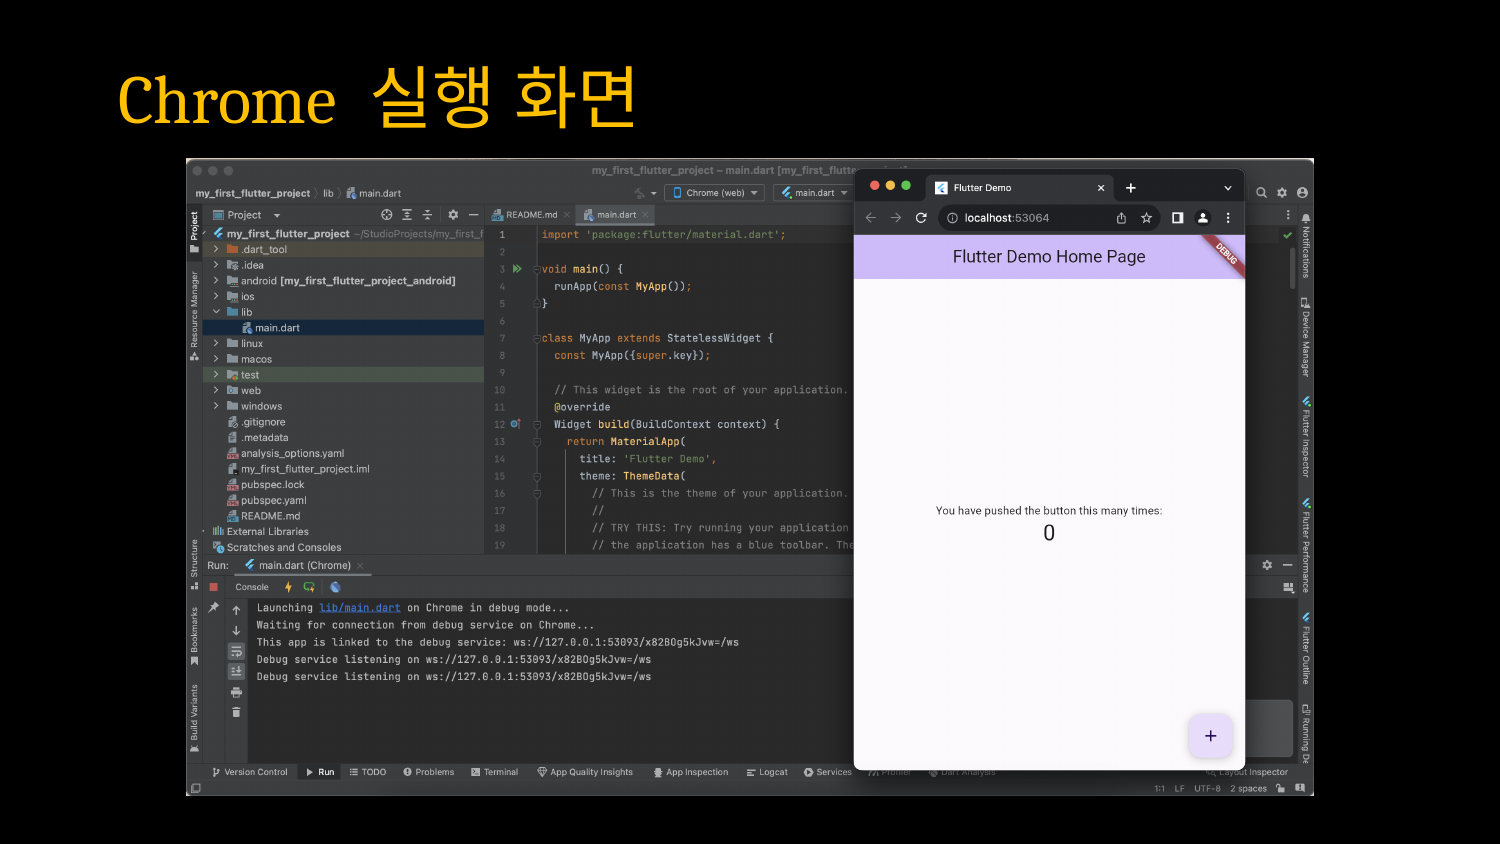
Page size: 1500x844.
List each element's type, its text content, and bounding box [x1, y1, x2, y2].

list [186, 158, 1314, 796]
title Chrome 실행 화면 [103, 44, 1397, 159]
